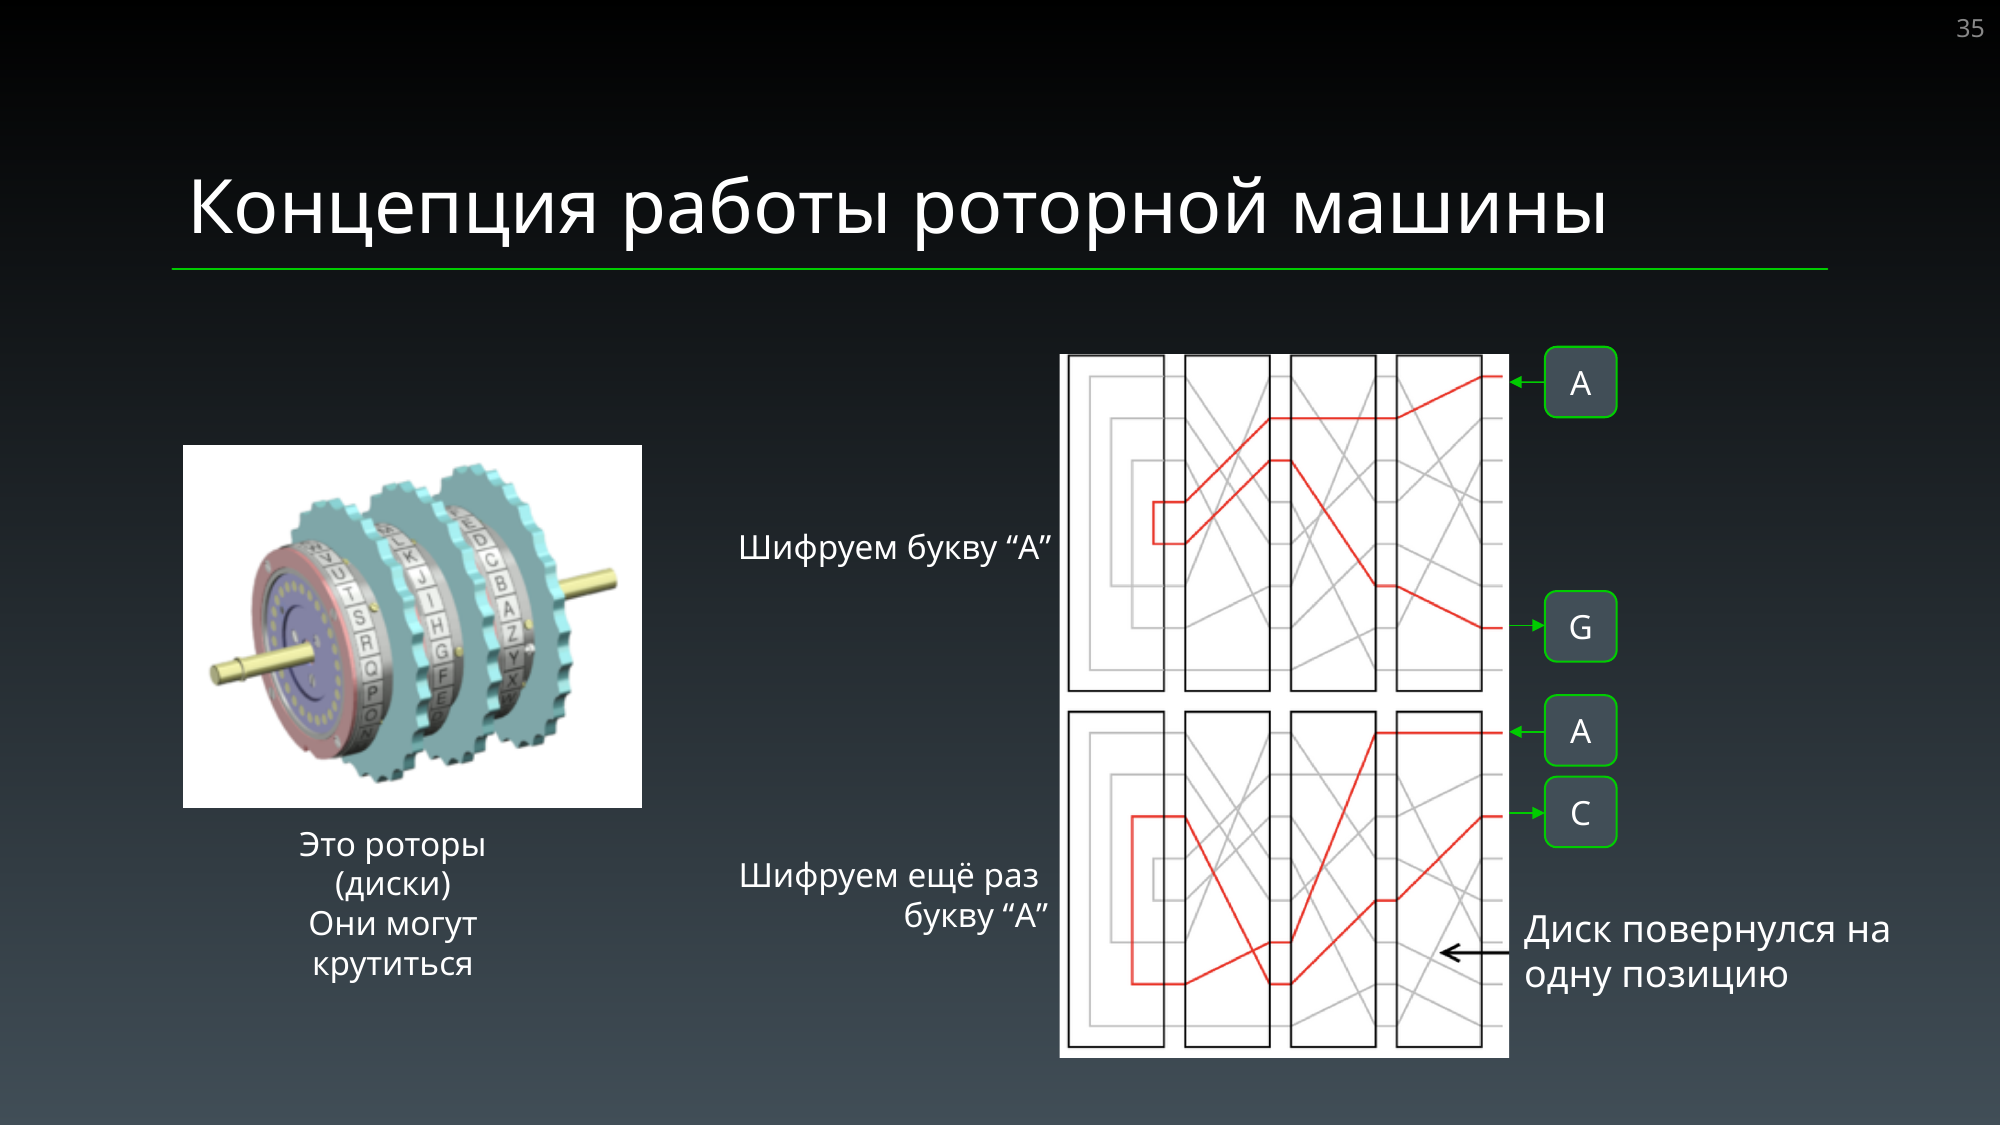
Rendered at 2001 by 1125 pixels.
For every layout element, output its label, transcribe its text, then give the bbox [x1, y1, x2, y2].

text_box C [1544, 776, 1617, 848]
text_box Это роторы (диски) Они могут крутиться [235, 932, 551, 990]
slide_number ‹#› [1550, 0, 2000, 60]
picture [183, 444, 642, 808]
text_box Шифруем ещё раз букву “A” [664, 879, 1054, 942]
text_box G [1544, 591, 1617, 662]
picture [1059, 354, 1510, 1058]
text_box A [1544, 346, 1617, 418]
text_box A [1544, 695, 1617, 766]
text_box Шифруем букву “A” [667, 511, 1054, 574]
title Концепция работы роторной машины [172, 67, 1828, 257]
text_box Диск повернулся на одну позицию [1513, 932, 2000, 1003]
